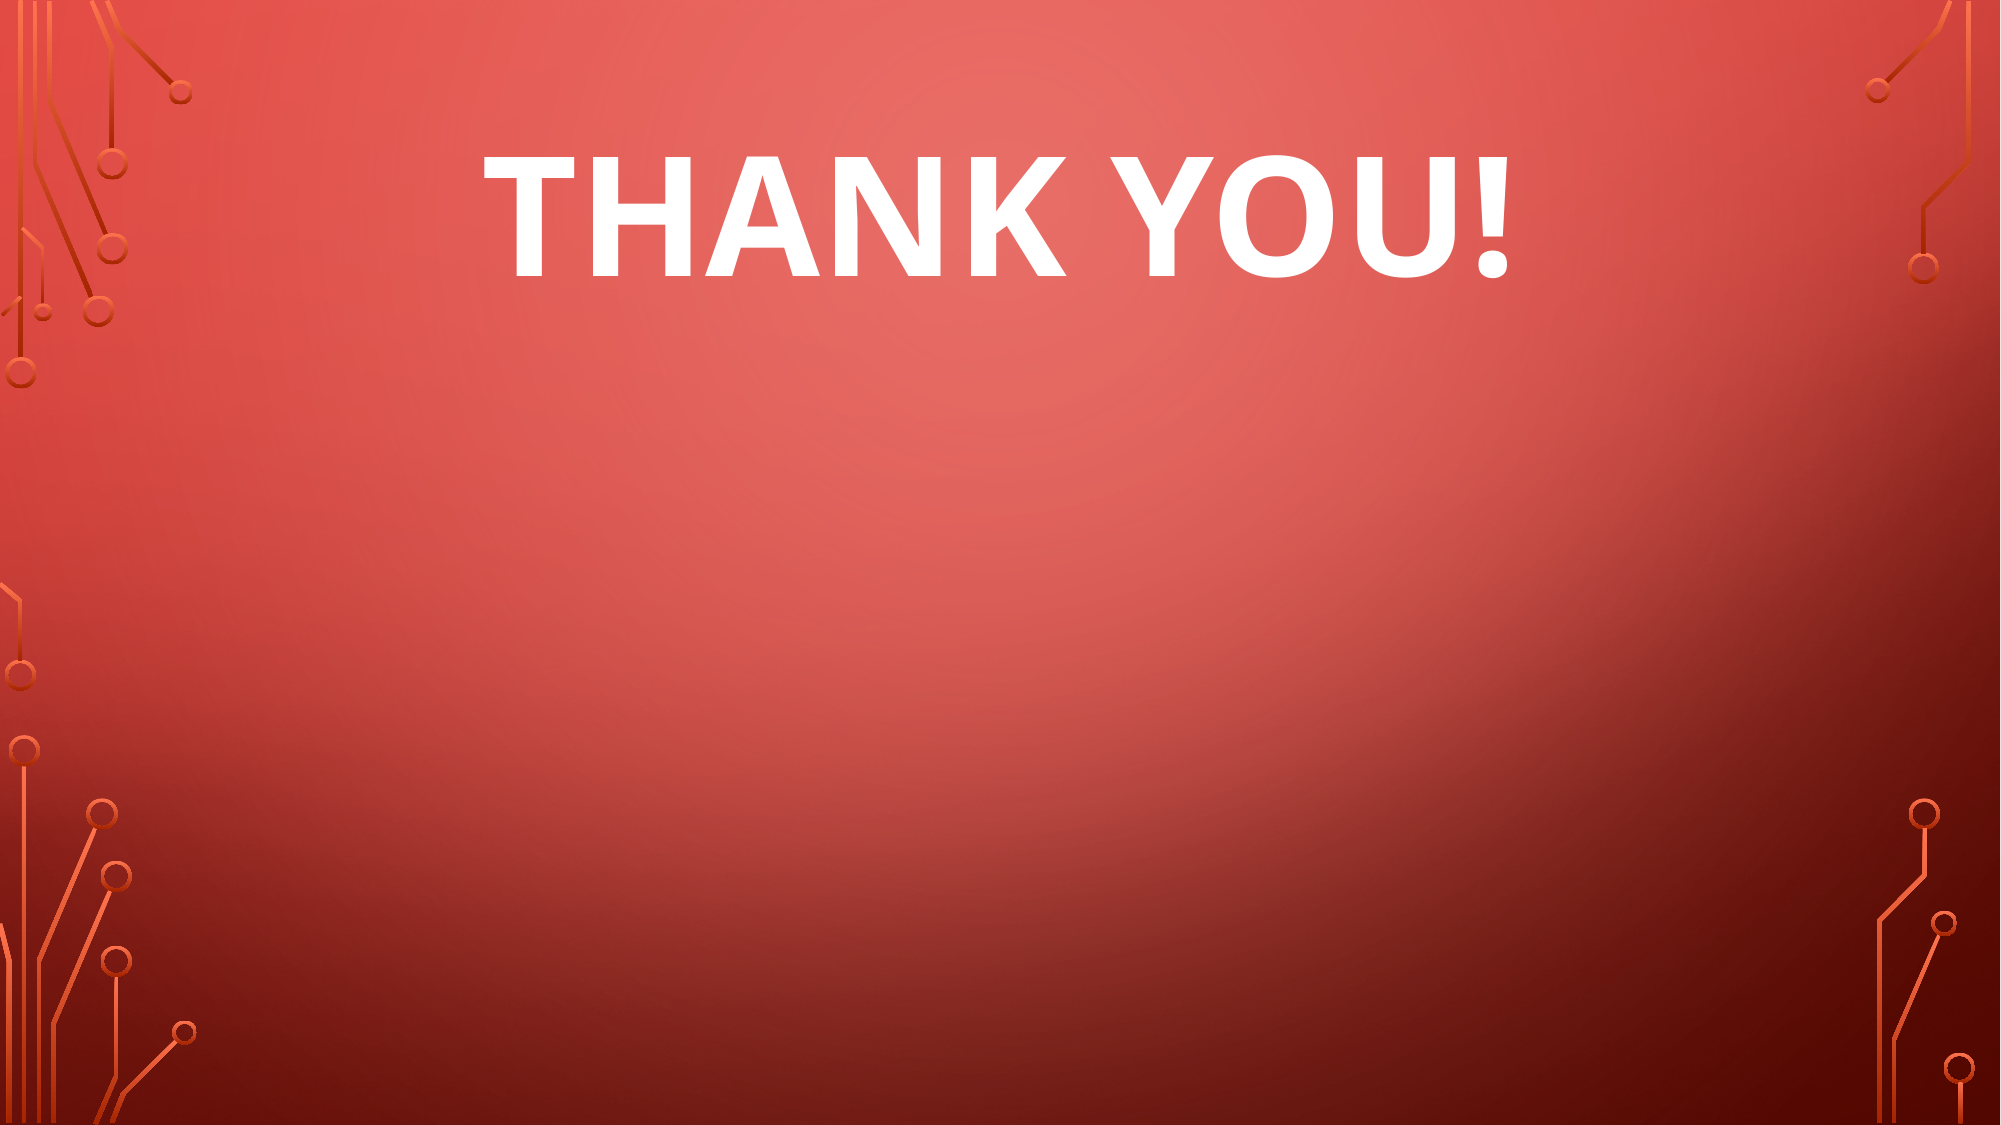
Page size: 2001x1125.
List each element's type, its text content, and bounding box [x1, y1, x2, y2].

title Thank you! [187, 101, 1813, 344]
